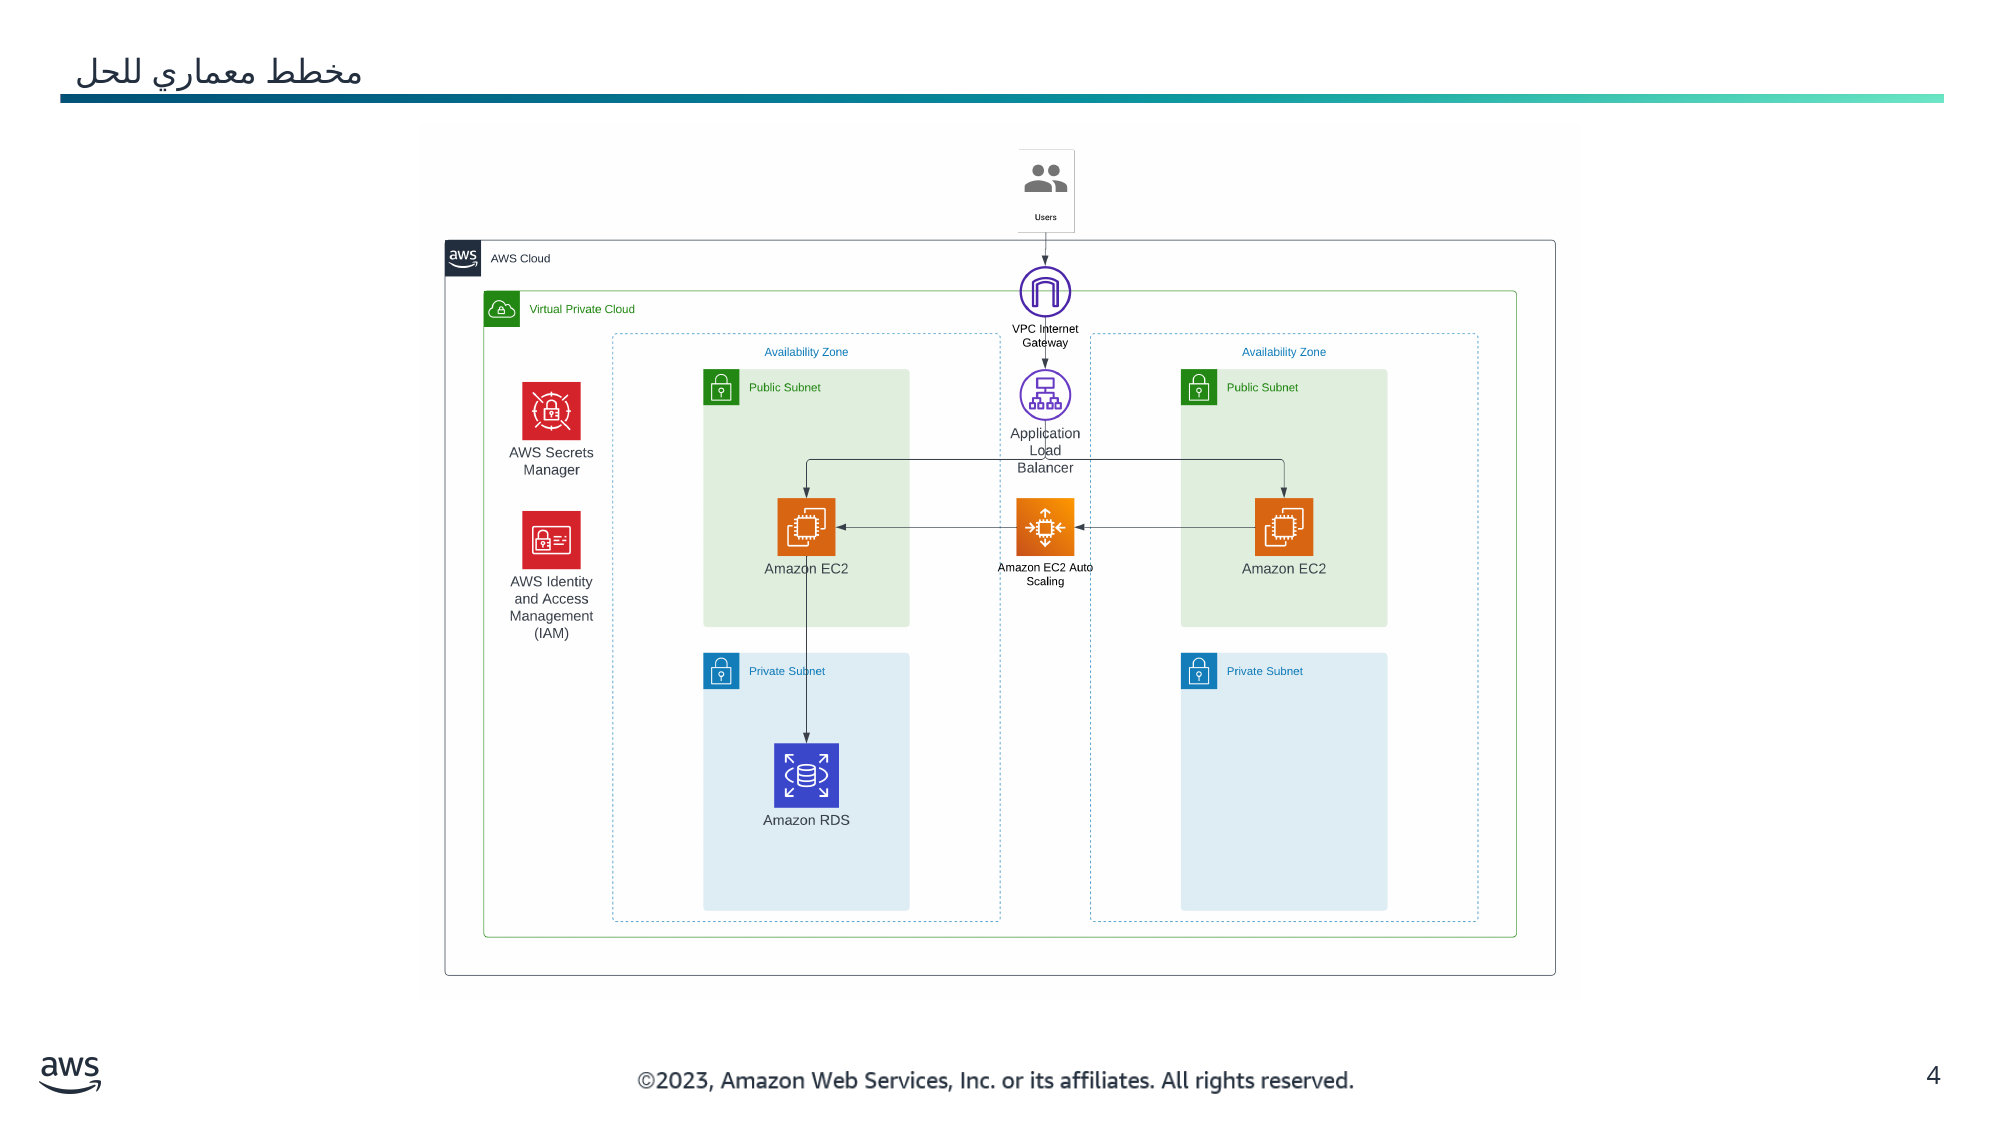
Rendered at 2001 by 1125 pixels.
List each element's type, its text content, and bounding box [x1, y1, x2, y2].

title مخطط معماري للحل [60, 49, 1941, 97]
picture [419, 123, 1581, 1002]
slide_number 4 [1861, 1057, 1941, 1095]
picture [39, 1057, 101, 1094]
picture [694, 94, 1944, 103]
picture [621, 1057, 1378, 1109]
